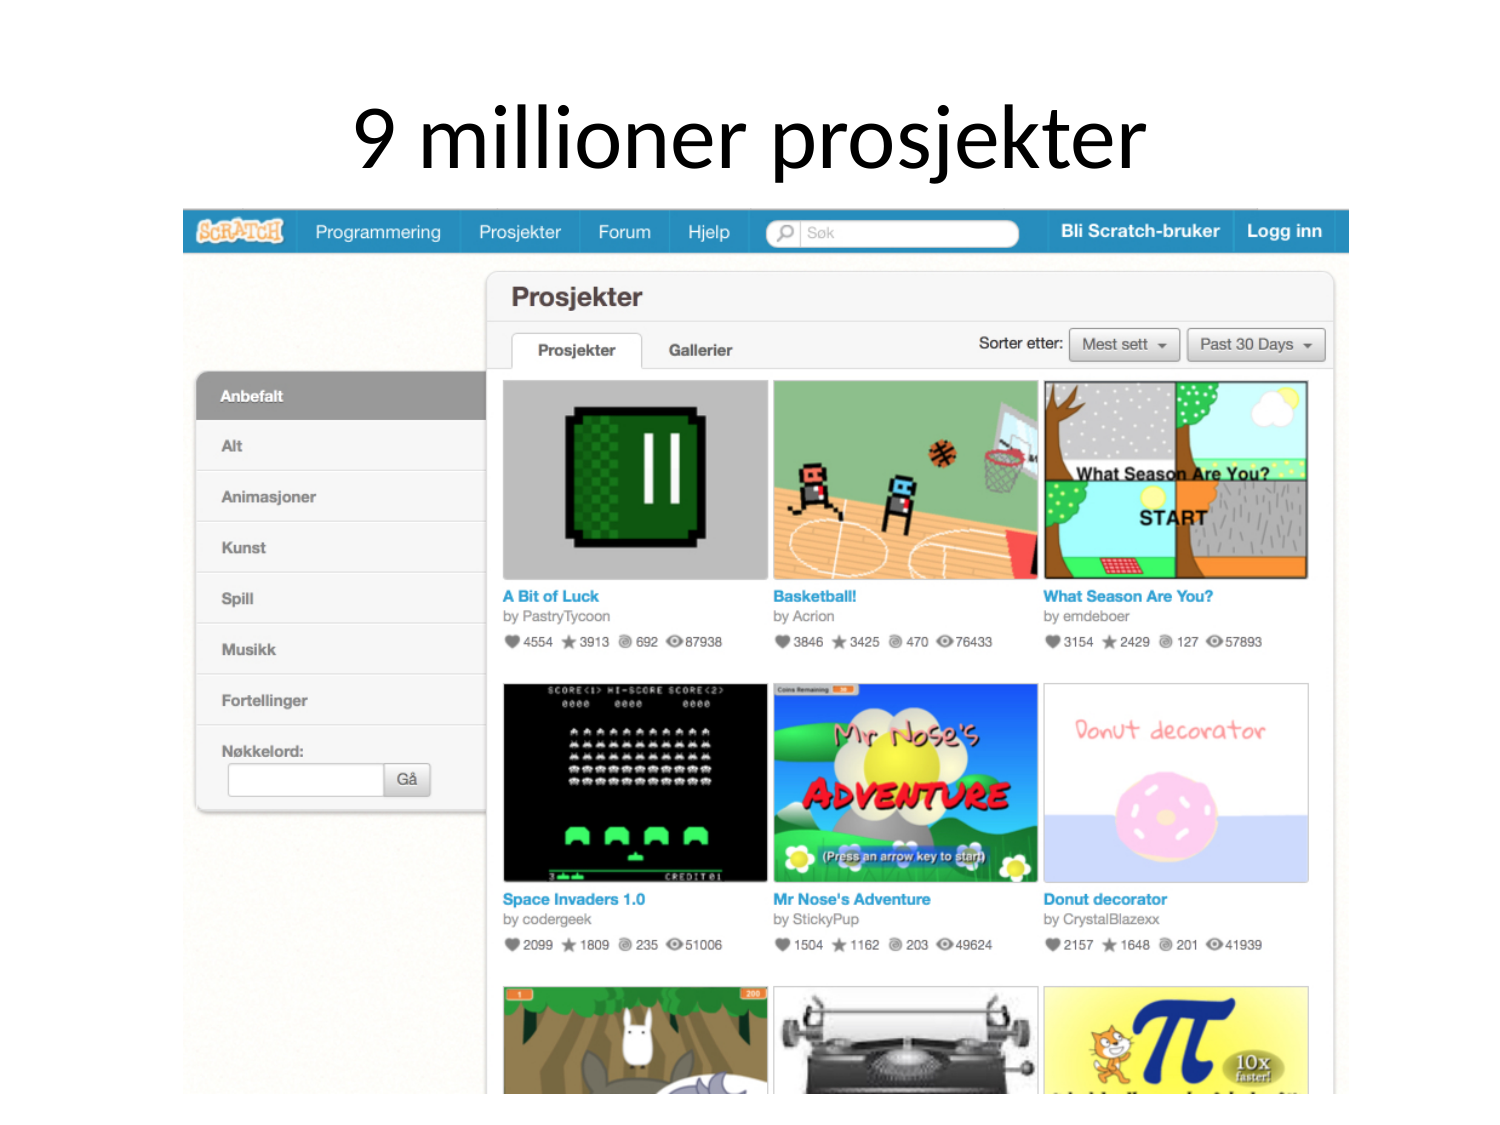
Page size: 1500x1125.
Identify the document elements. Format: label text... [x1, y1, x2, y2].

picture [182, 207, 1350, 1095]
title 9 millioner prosjekter [75, 30, 1425, 233]
